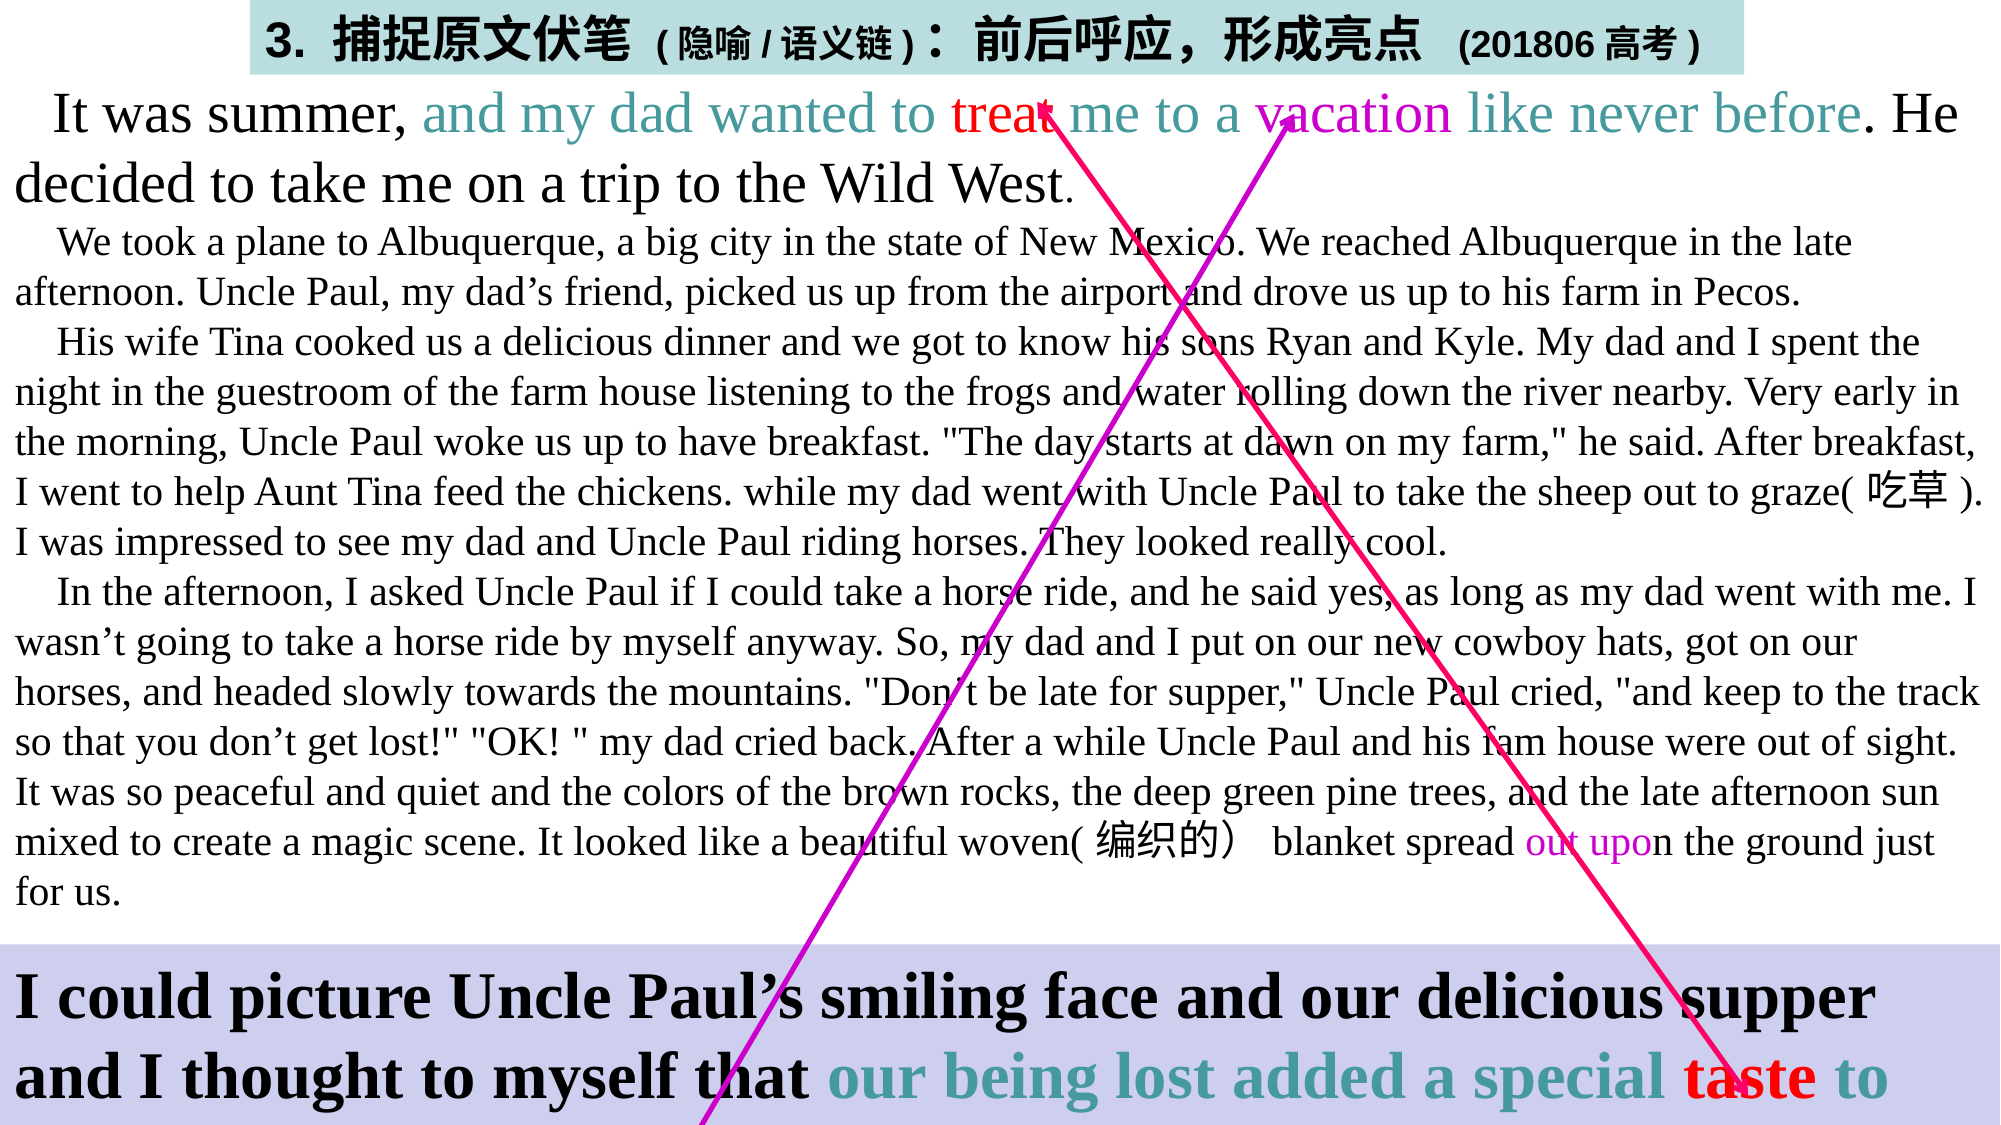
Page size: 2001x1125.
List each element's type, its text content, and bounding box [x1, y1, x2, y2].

text_box It was summer, and my dad wanted to treat me to a vacation like never before. He decided to take me on a trip to the Wild West. We took a plane to Albuquerque, a big city in the state of New Mexico. We reached Albuquerque in the late afternoon. Uncle Paul, my dad’s friend, picked us up from the airport and drove us up to his farm in Pecos. His wife Tina cooked us a delicious dinner and we got to know his sons Ryan and Kyle. My dad and I spent the night in the guestroom of the farm house listening to the frogs and water rolling down the river nearby. Very early in the morning, Uncle Paul woke us up to have breakfast. "The day starts at dawn on my farm," he said. After breakfast, I went to help Aunt Tina feed the chickens. while my dad went with Uncle Paul to take the sheep out to graze(吃草). I was impressed to see my dad and Uncle Paul riding horses. They looked really cool. In the afternoon, I asked Uncle Paul if I could take a horse ride, and he said yes, as long as my dad went with me. I wasn’t going to take a horse ride by myself anyway. So, my dad and I put on our new cowboy hats, got on our horses, and headed slowly towards the mountains. "Don’t be late for supper," Uncle Paul cried, "and keep to the track so that you don’t get lost!" "OK! " my dad cried back. After a while Uncle Paul and his fam house were out of sight. It was so peaceful and quiet and the colors of the brown rocks, the deep green pine trees, and the late afternoon sun mixed to create a magic scene. It looked like a beautiful woven(编织的）blanket spread out upon the ground just for us. [0, 66, 2000, 922]
text_box 3. 捕捉原文伏笔 (隐喻/语义链)：前后呼应，形成亮点 (201806高考) [249, 0, 1745, 75]
text_box I could picture Uncle Paul’s smiling face and our delicious supper and I thought to myself that our being lost added a special taste to my adventurous vacation which I would remember all my life. [1299, 944, 2000, 1125]
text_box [667, 113, 1295, 1125]
text_box I could picture Uncle Paul’s smiling face and our delicious supper and I thought to myself that our being lost added a special taste to my adventurous vacation which I would remember all my life. [0, 944, 662, 1125]
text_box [1037, 101, 1749, 1097]
